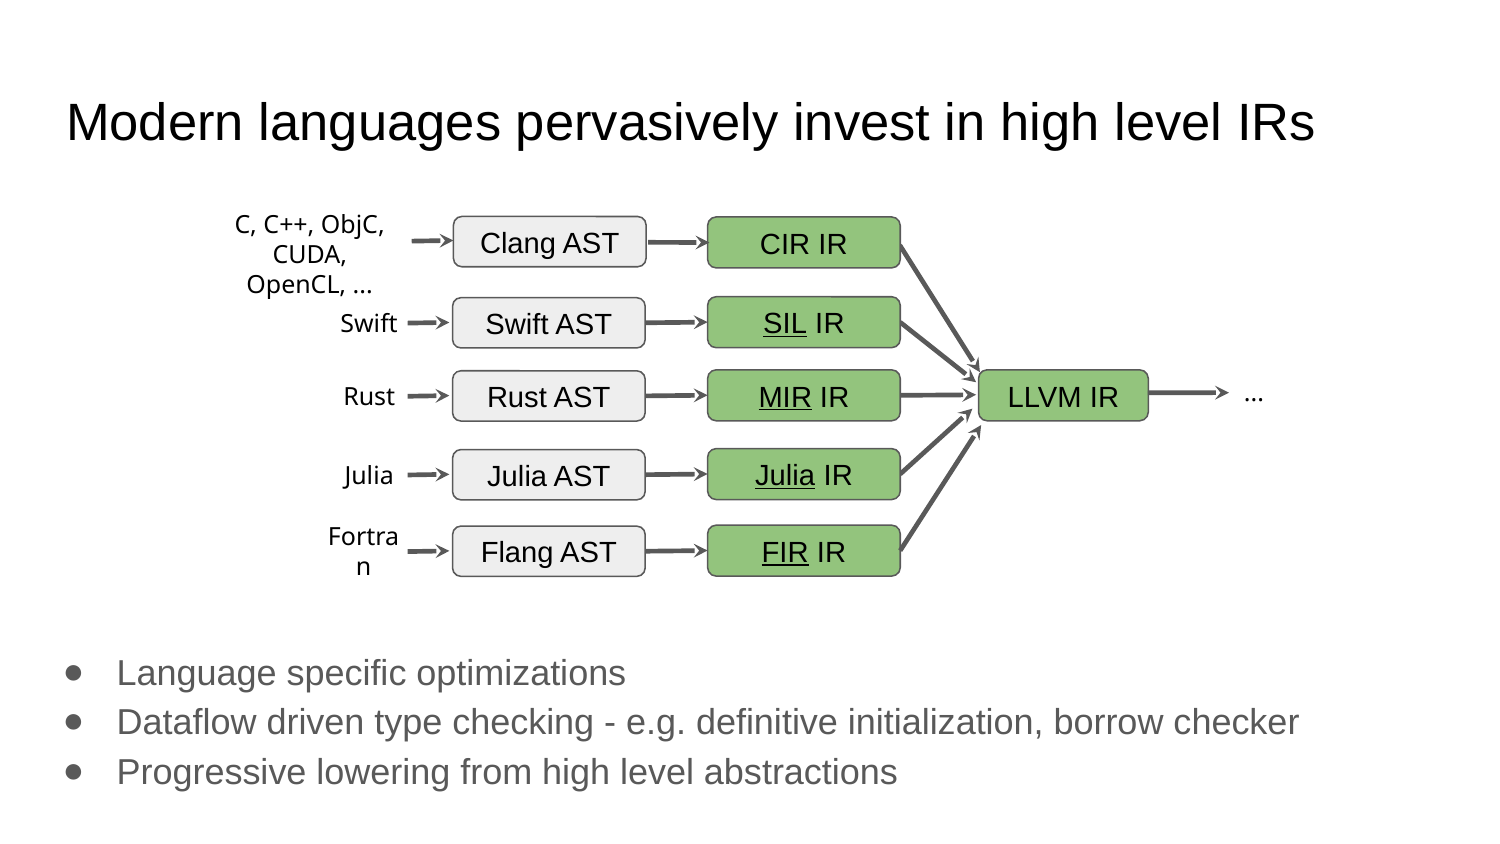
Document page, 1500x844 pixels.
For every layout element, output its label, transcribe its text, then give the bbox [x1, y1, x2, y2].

text_box Swift AST [452, 297, 646, 348]
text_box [899, 424, 982, 551]
title Modern languages pervasively invest in high level IRs [51, 72, 1449, 167]
text_box Rust [318, 376, 420, 414]
text_box Julia AST [452, 449, 646, 500]
text_box Julia IR [707, 448, 894, 500]
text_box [899, 321, 977, 383]
text_box Julia [318, 455, 420, 493]
list Language specific optimizations Dataflow driven type checking - e.g. definitive initialization, borrow checker Progressive lowering from high level abstractions [29, 627, 1471, 808]
text_box Clang AST [453, 216, 647, 267]
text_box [899, 244, 981, 327]
text_box Flang AST [452, 526, 646, 577]
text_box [899, 408, 973, 424]
text_box MIR IR [707, 369, 901, 421]
text_box Fortran [307, 532, 420, 570]
text_box LLVM IR [978, 369, 1149, 421]
text_box ... [1203, 361, 1305, 424]
text_box SIL IR [707, 296, 894, 348]
text_box Rust AST [452, 370, 646, 422]
text_box CIR IR [707, 216, 901, 268]
text_box Swift [318, 303, 420, 341]
text_box C, C++, ObjC, CUDA, OpenCL, ... [195, 193, 425, 288]
text_box FIR IR [707, 525, 901, 577]
